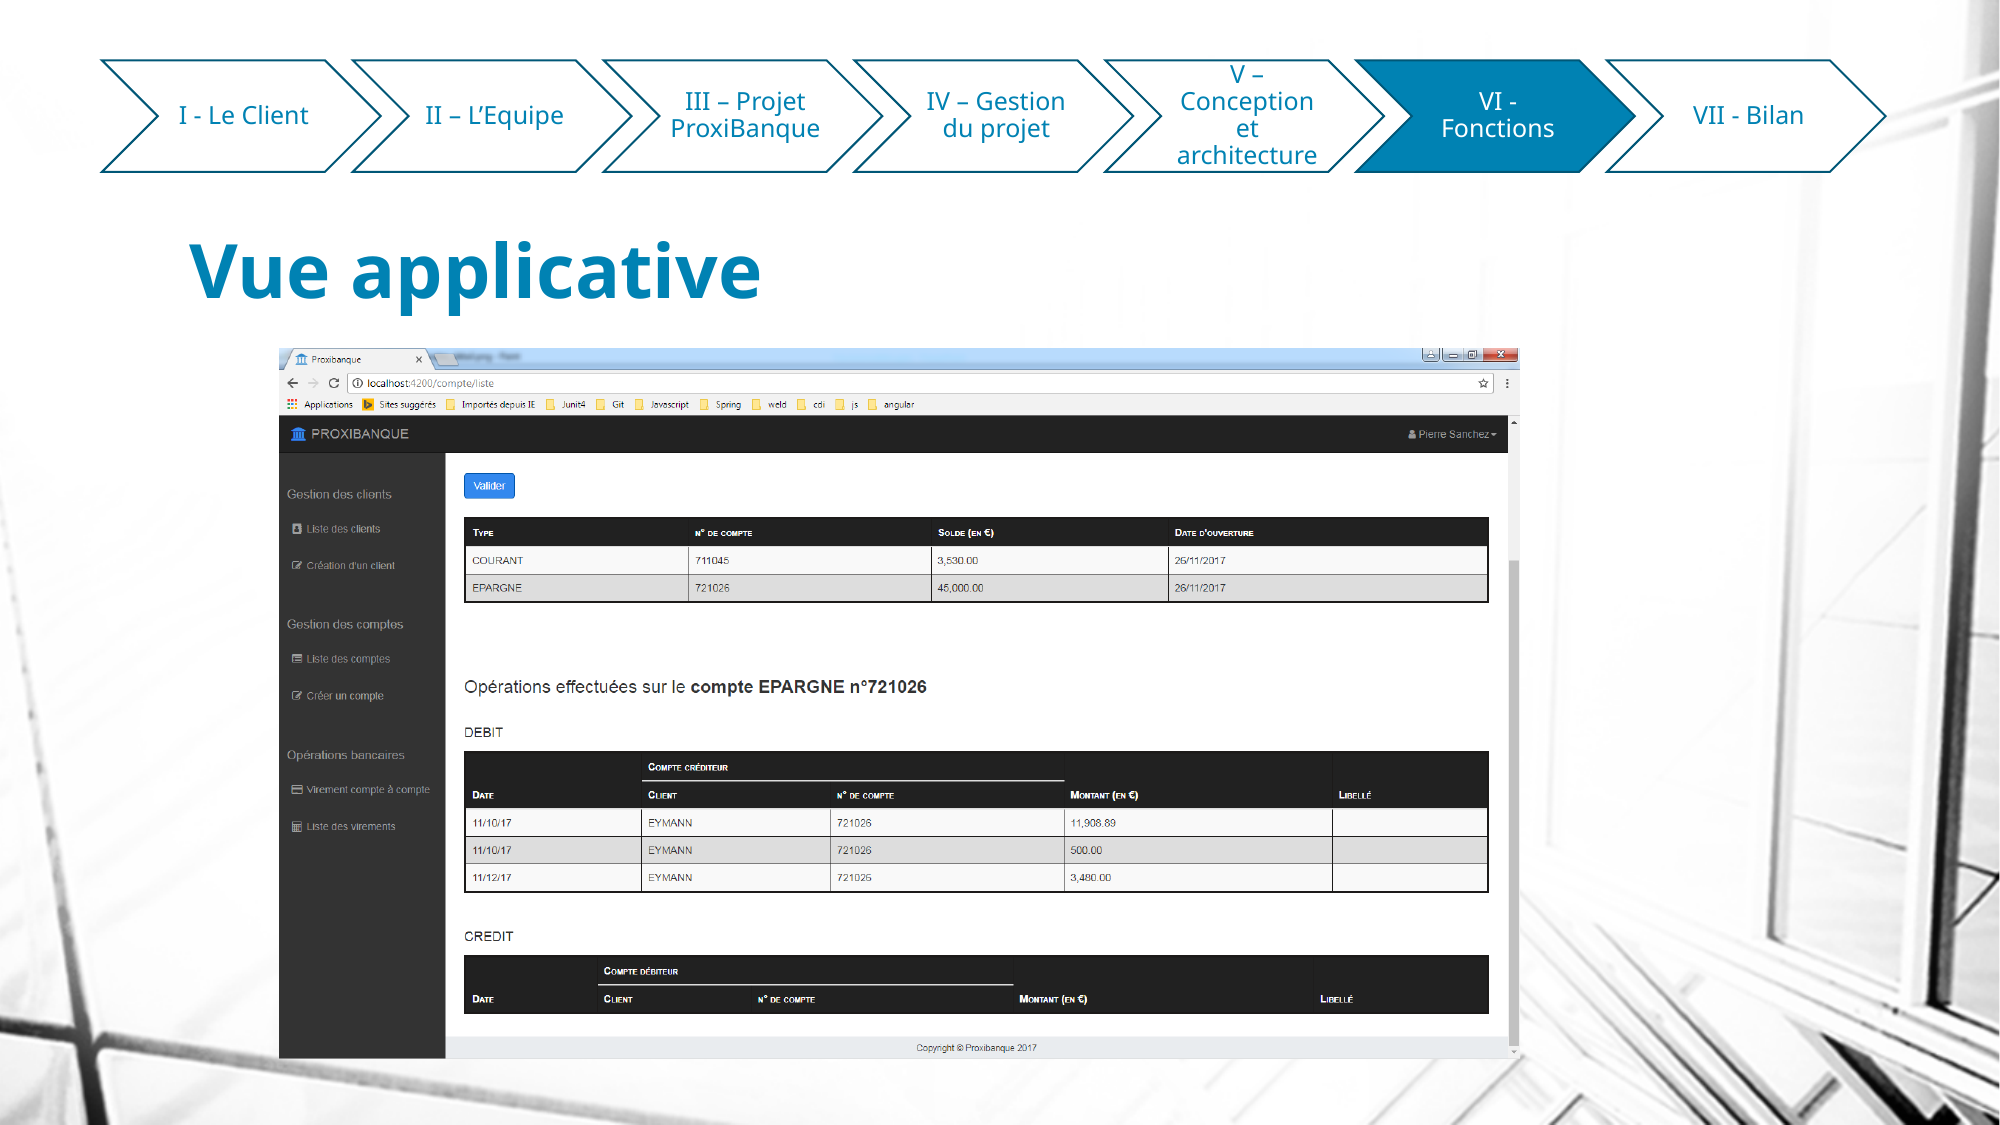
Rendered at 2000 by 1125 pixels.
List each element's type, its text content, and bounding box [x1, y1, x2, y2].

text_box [101, 3, 1886, 229]
title Vue applicative [174, 229, 1600, 321]
picture [0, 0, 2000, 1125]
